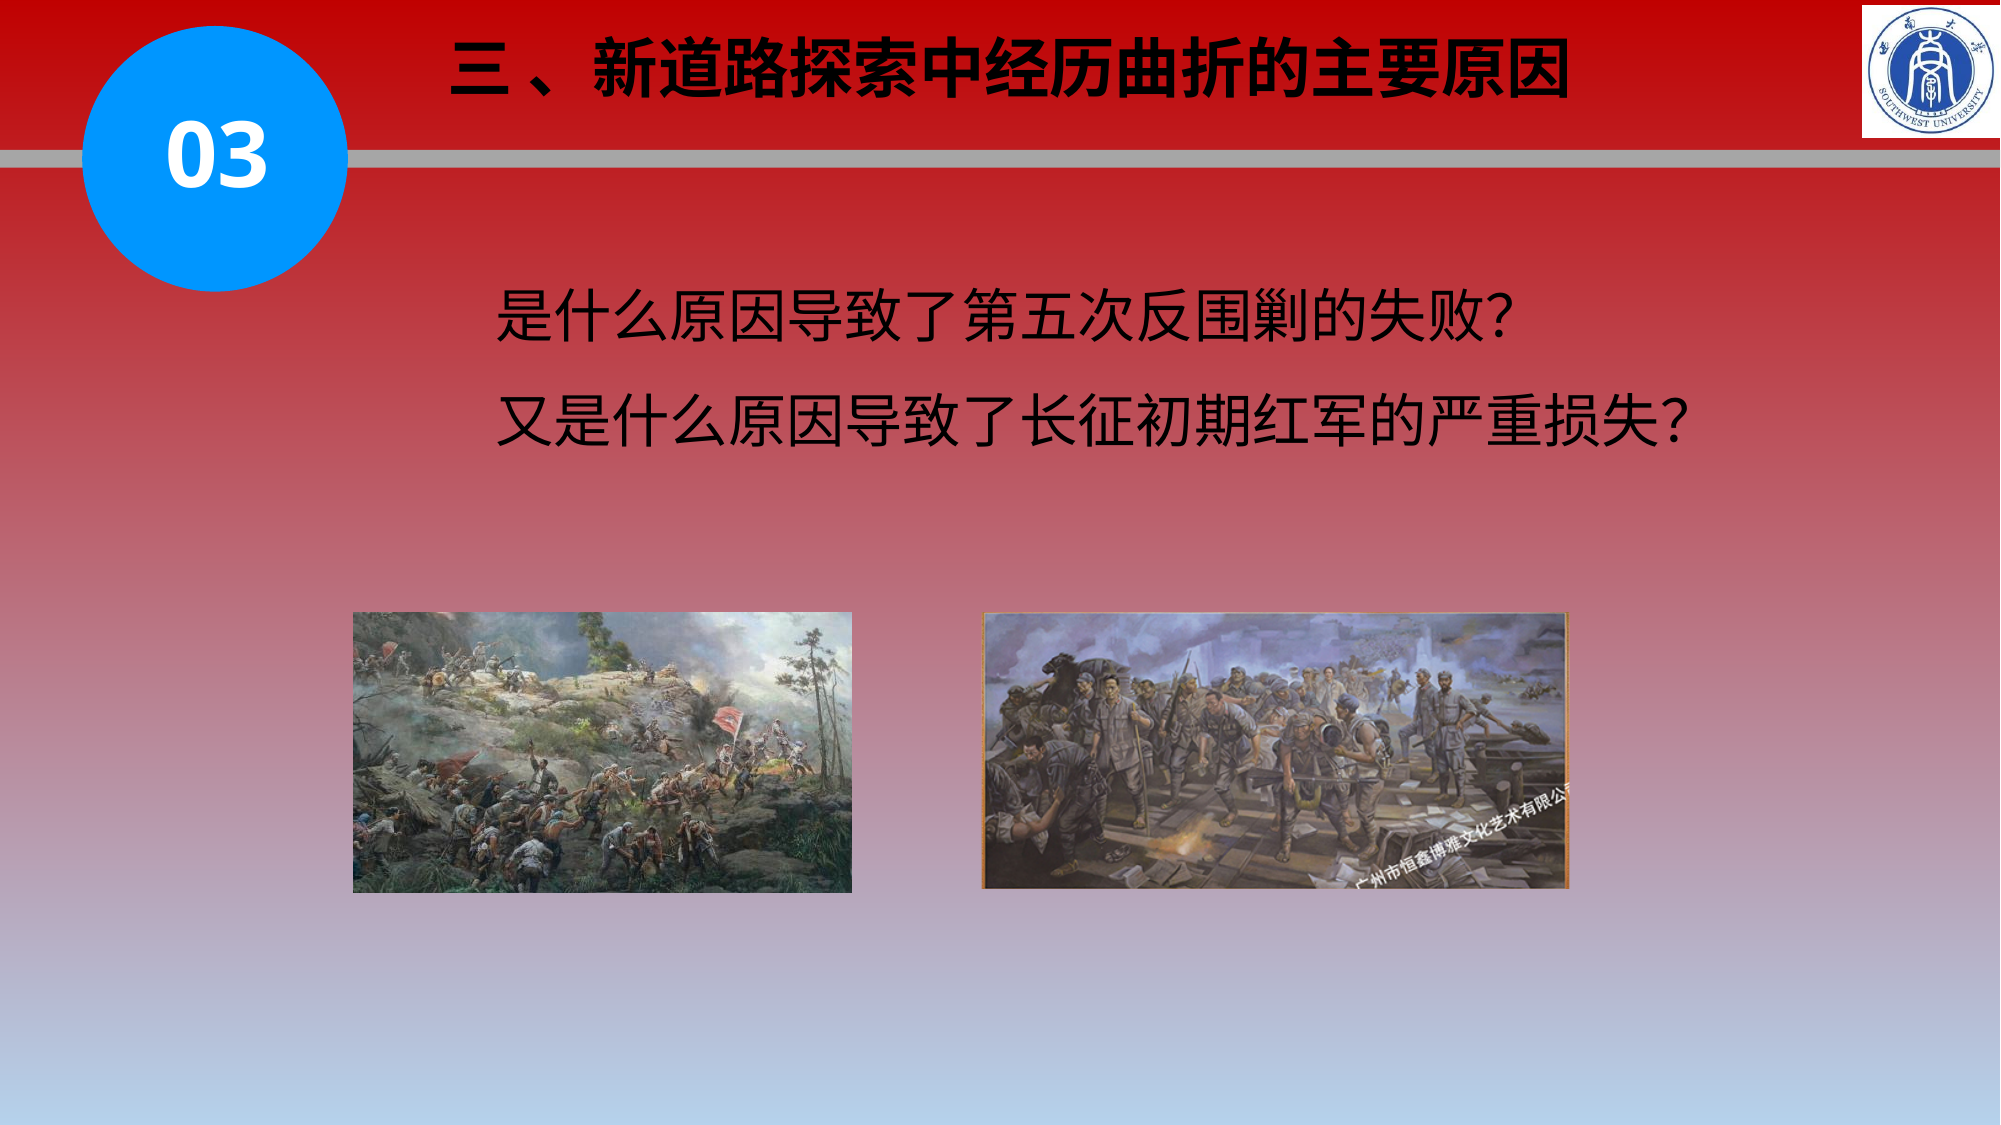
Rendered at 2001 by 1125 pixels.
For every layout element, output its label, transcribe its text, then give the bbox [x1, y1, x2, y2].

text_box 是什么原因导致了第五次反围剿的失败？ 又是什么原因导致了长征初期红军的严重损失？ [480, 237, 1830, 462]
picture [353, 612, 852, 893]
list 03 [137, 78, 298, 238]
list 三 、新道路探索中经历曲折的主要原因 [432, 28, 1589, 122]
picture [1862, 5, 2000, 138]
picture [981, 612, 1570, 889]
